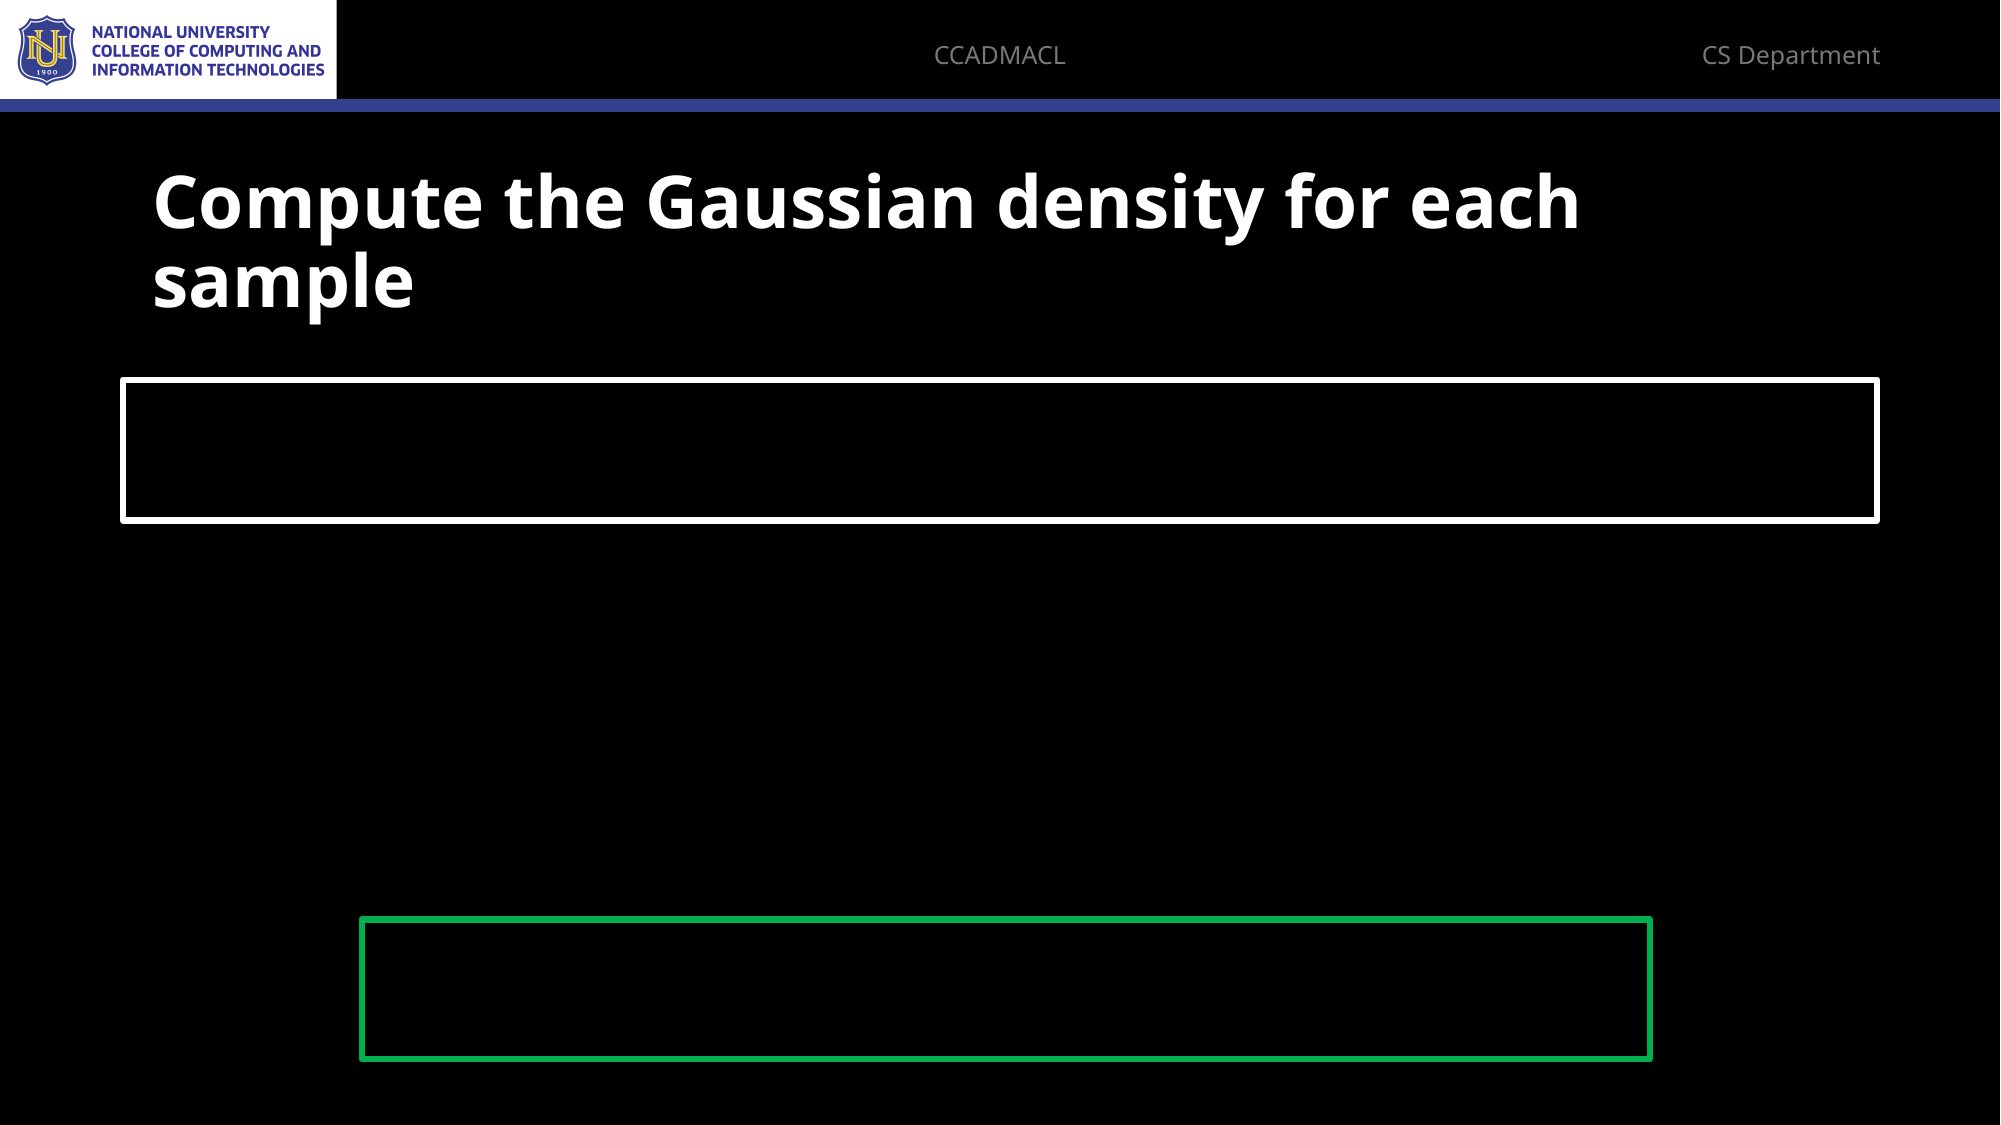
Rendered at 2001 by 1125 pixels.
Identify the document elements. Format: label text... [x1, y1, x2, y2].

picture [0, 0, 337, 99]
title Compute the Gaussian density for each sample [137, 135, 1863, 353]
